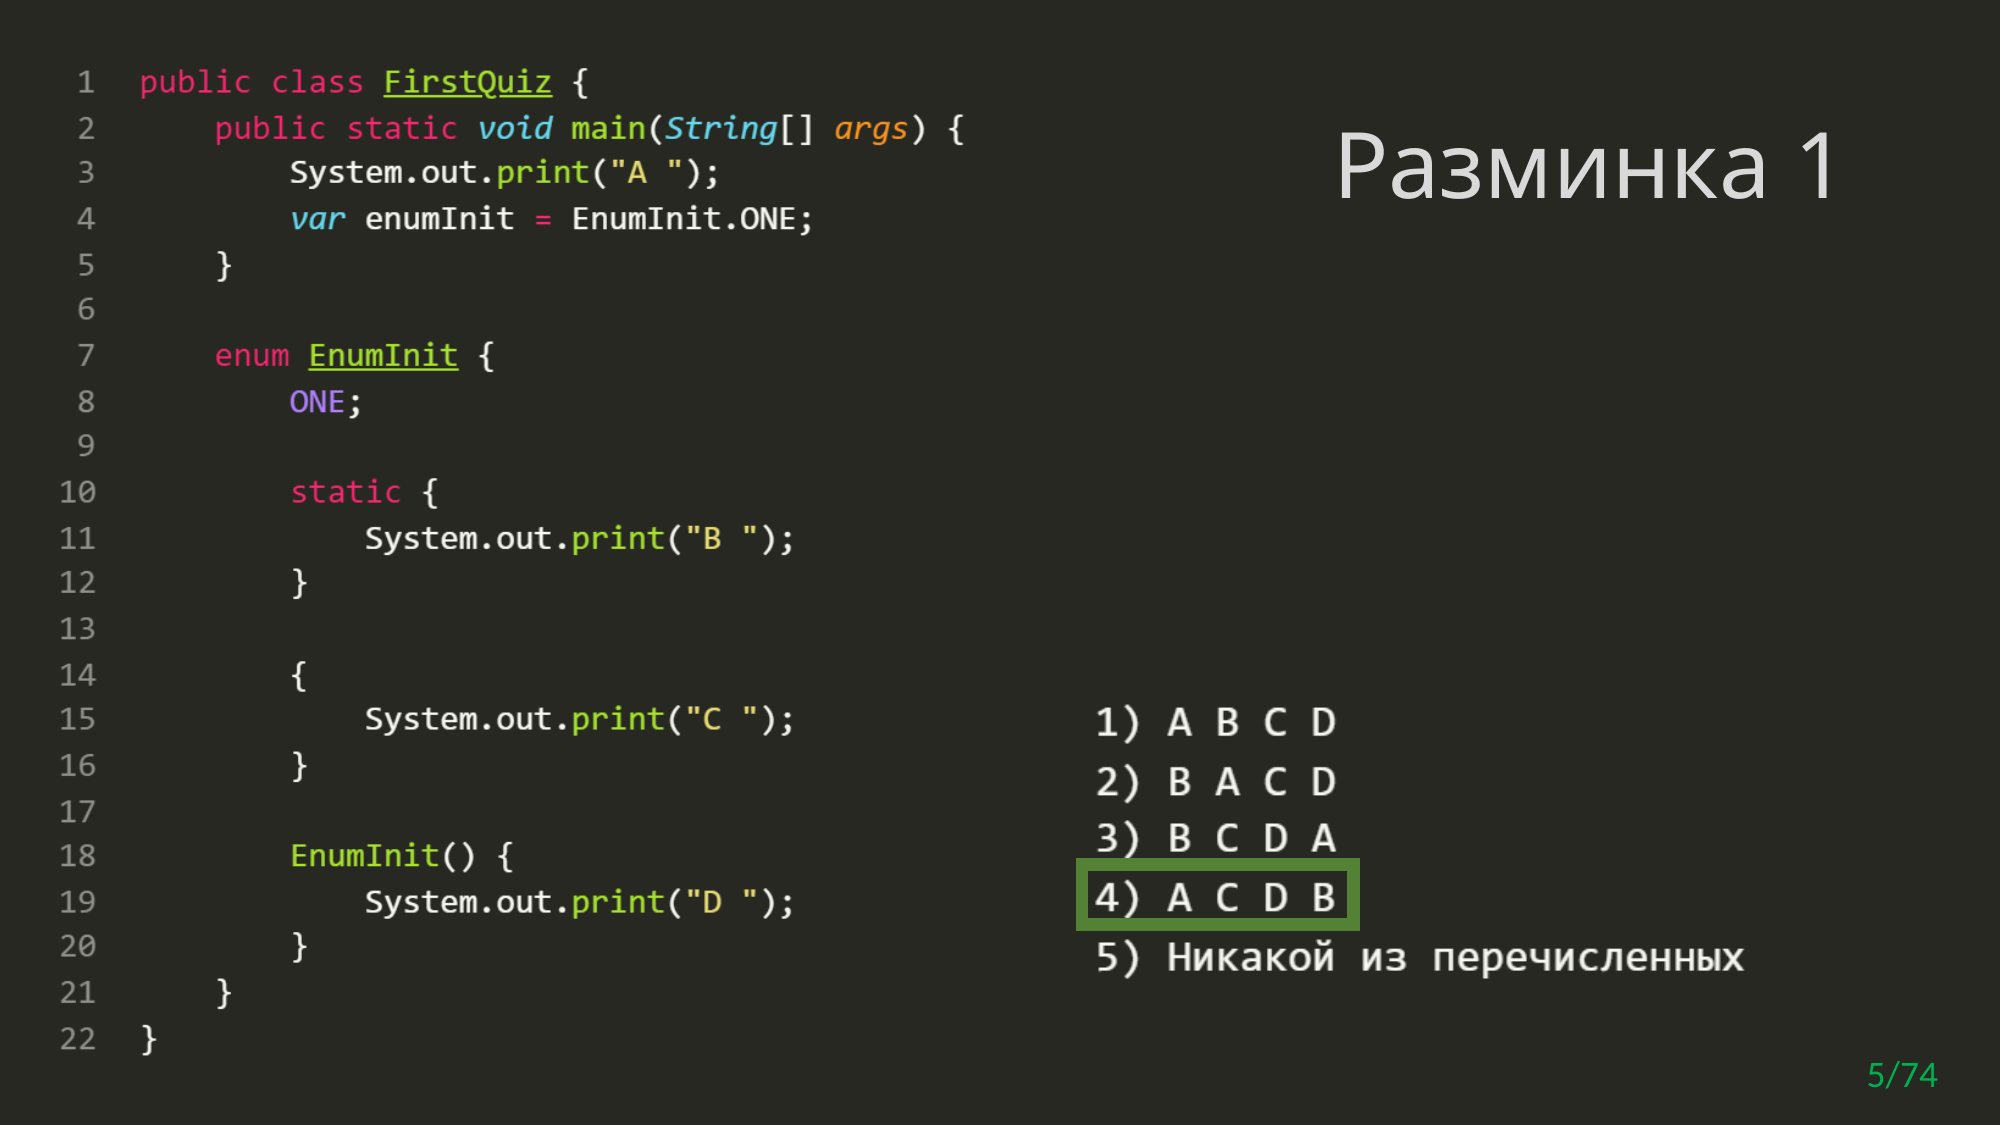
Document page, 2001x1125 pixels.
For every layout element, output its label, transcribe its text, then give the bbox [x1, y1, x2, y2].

picture [1065, 639, 1824, 1044]
slide_number 5/74 [1809, 1042, 1953, 1103]
picture [15, 17, 1028, 1108]
title Разминка 1 [1028, 59, 1863, 278]
